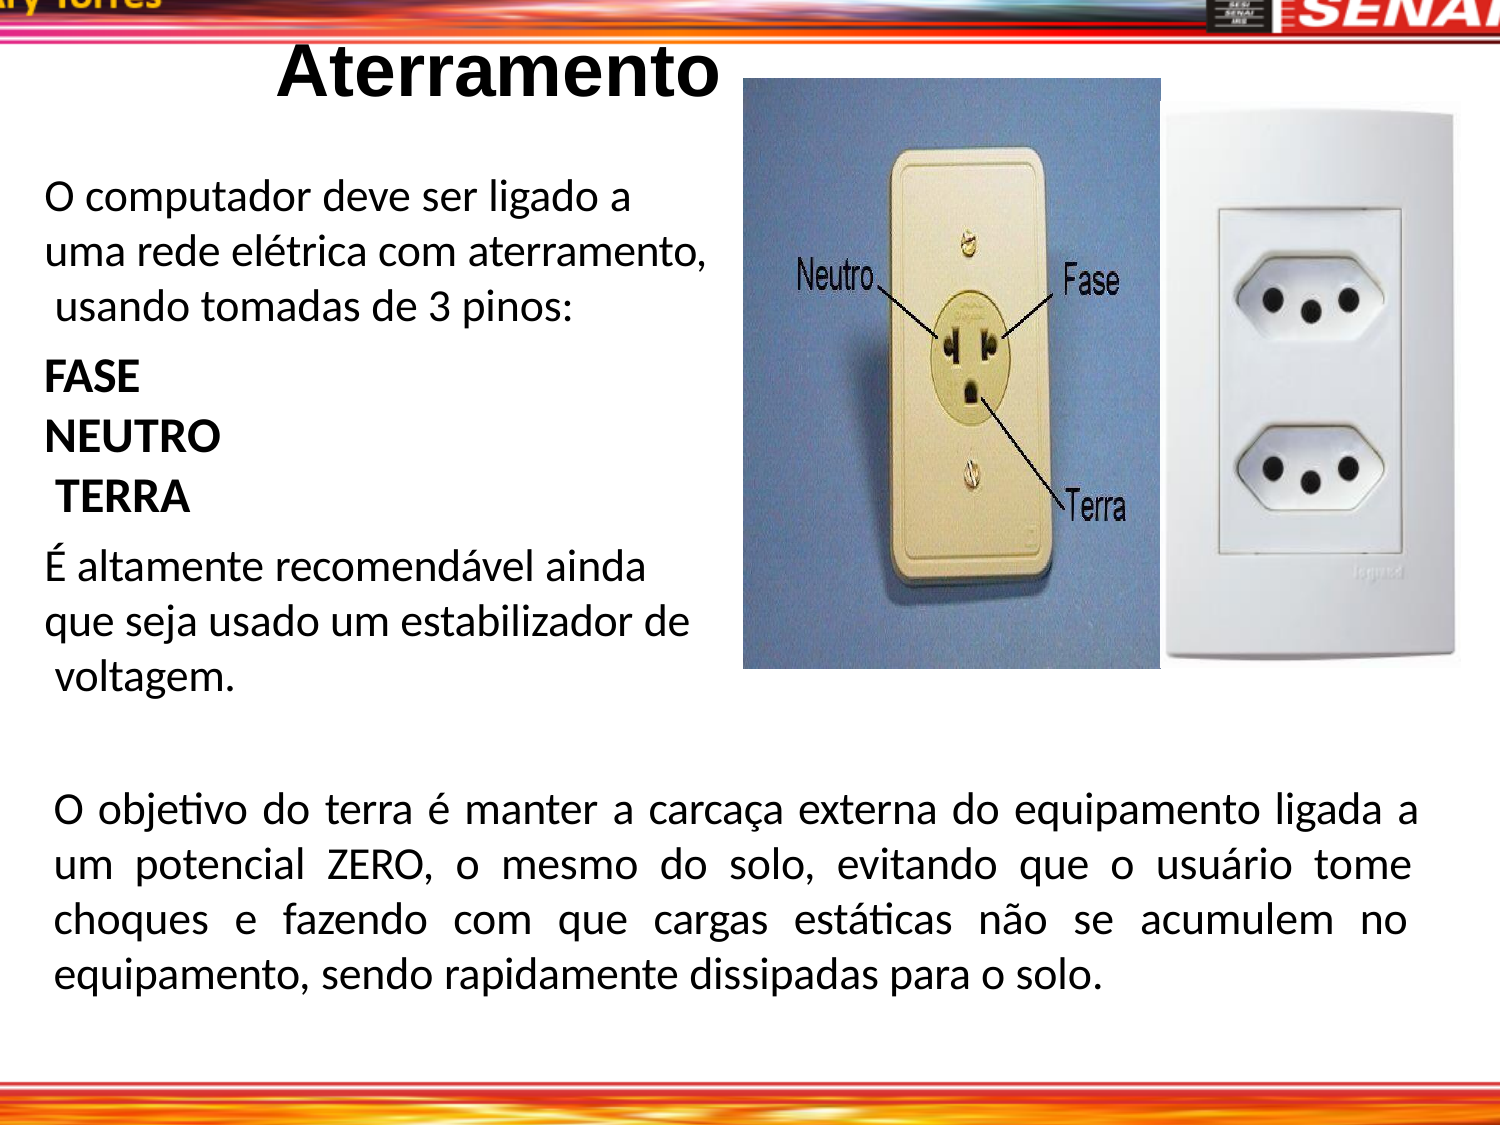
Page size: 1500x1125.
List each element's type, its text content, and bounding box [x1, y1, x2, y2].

text_box O computador deve ser ligado a uma rede elétrica com aterramento, usando tomadas de 3 pinos: FASE NEUTRO TERRA É altamente recomendável ainda que seja usado um estabilizador de voltagem. O objetivo do terra é manter a carcaça externa do equipamento ligada a um potencial ZERO, o mesmo do solo, evitando que o usuário tome choques e fazendo com que cargas estáticas não se acumulem no equipamento, sendo rapidamente dissipadas para o solo. [42, 163, 1435, 999]
title Aterramento [273, 18, 724, 163]
picture [0, 0, 1500, 1125]
